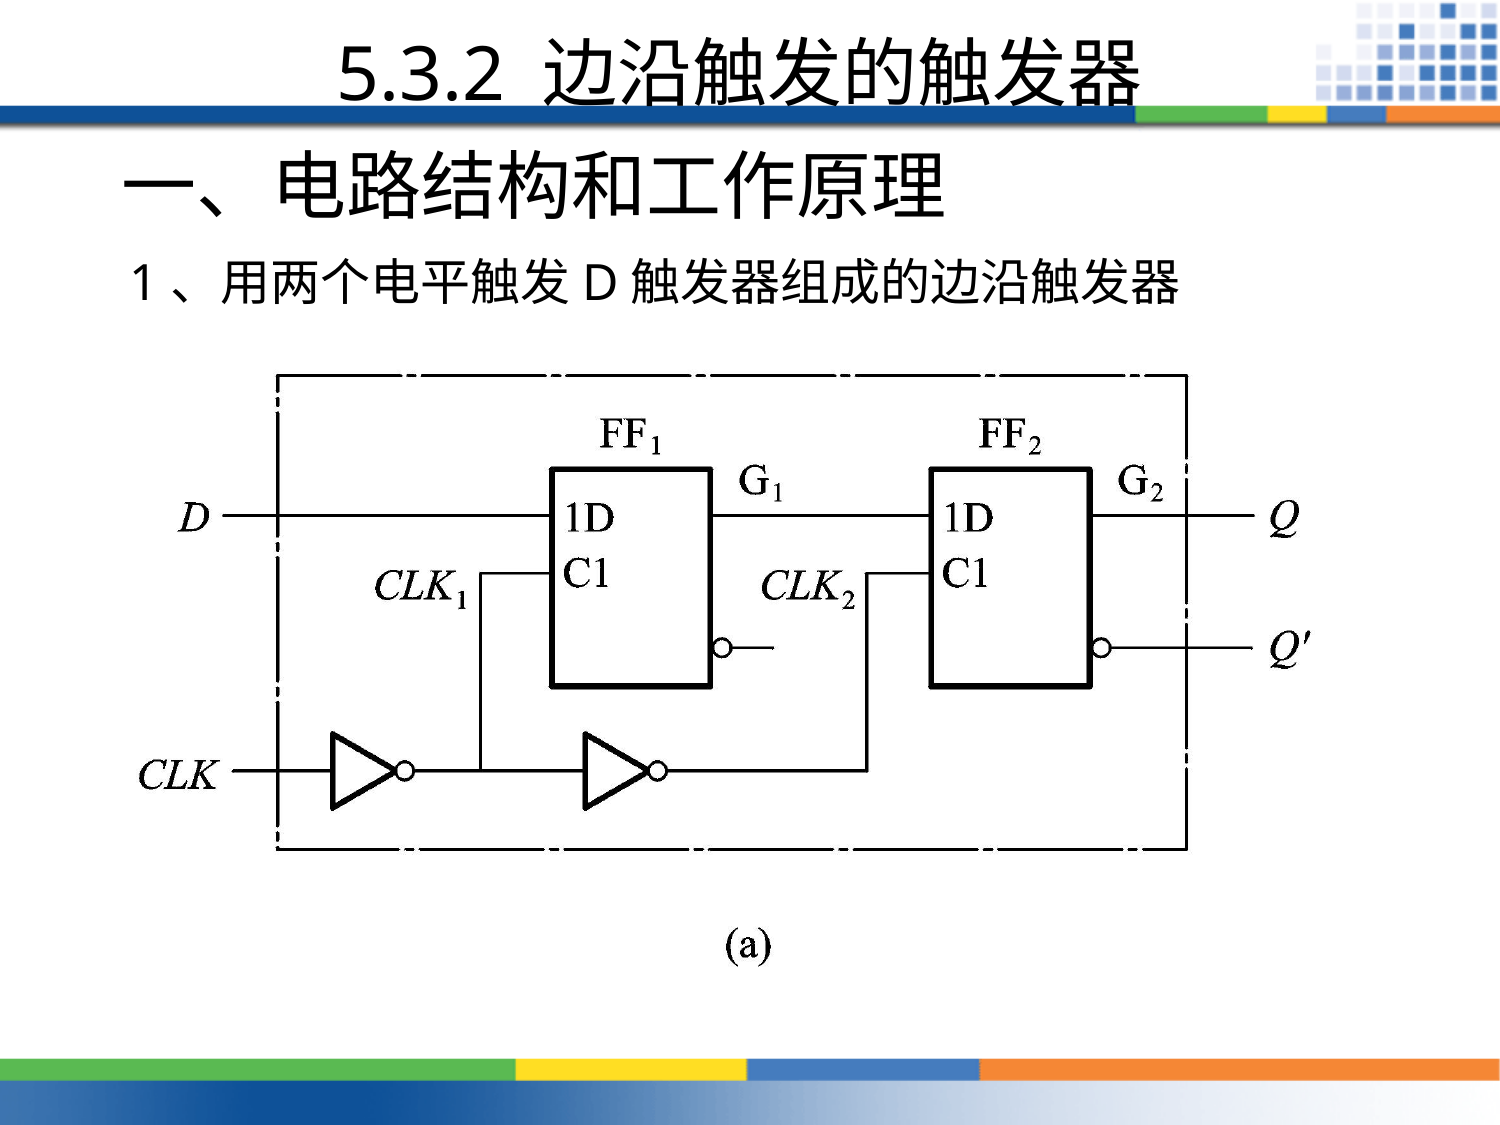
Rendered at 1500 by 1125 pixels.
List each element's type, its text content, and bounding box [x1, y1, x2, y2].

text_box 1、用两个电平触发D触发器组成的边沿触发器 [114, 243, 1196, 317]
picture [0, 0, 1500, 1125]
title 一、电路结构和工作原理 [86, 126, 982, 244]
text_box 5.3.2 边沿触发的触发器 [64, 16, 1415, 126]
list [115, 318, 1362, 979]
